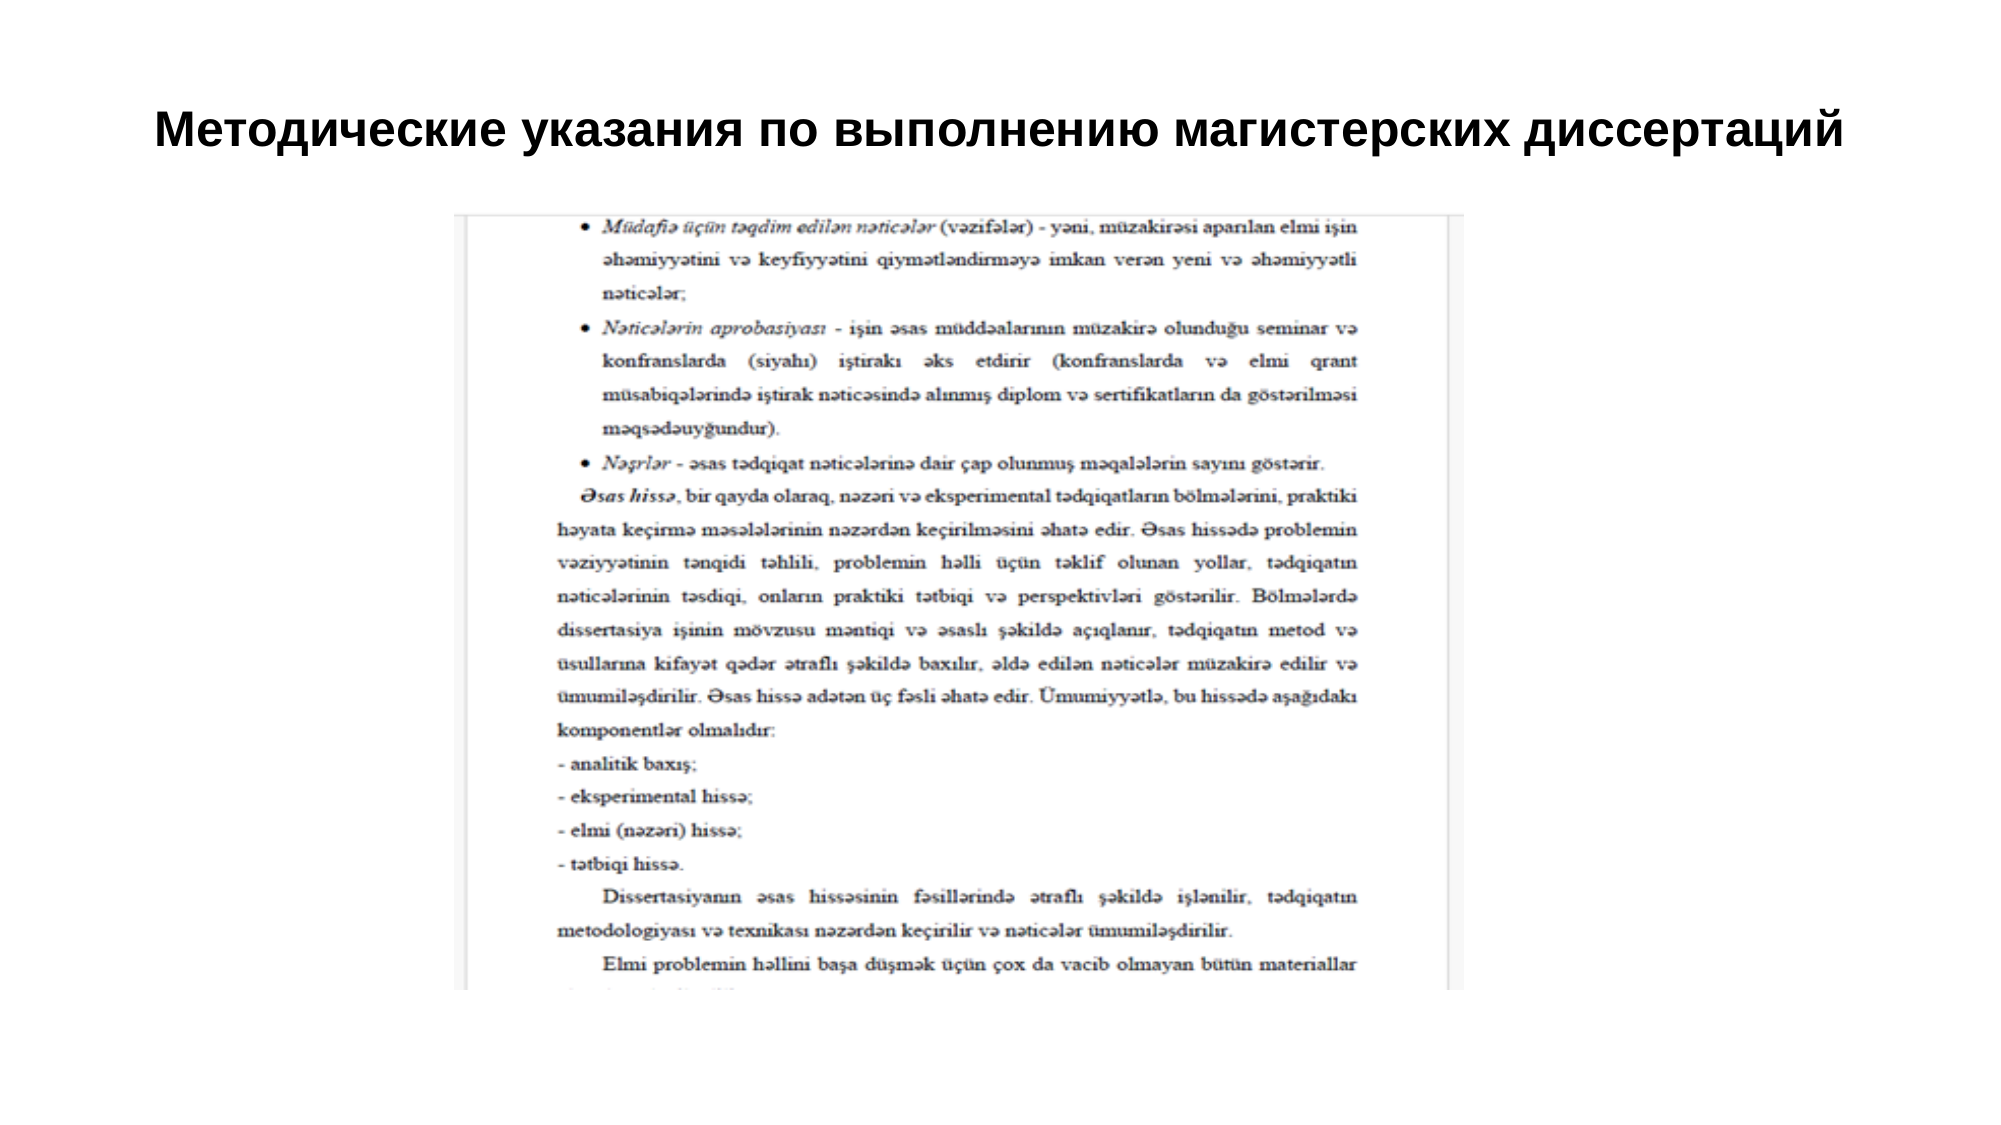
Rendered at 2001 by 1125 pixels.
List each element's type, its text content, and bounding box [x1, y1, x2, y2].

picture [454, 201, 1464, 990]
title Методические указания по выполнению магистерских диссертаций [137, 59, 1863, 202]
